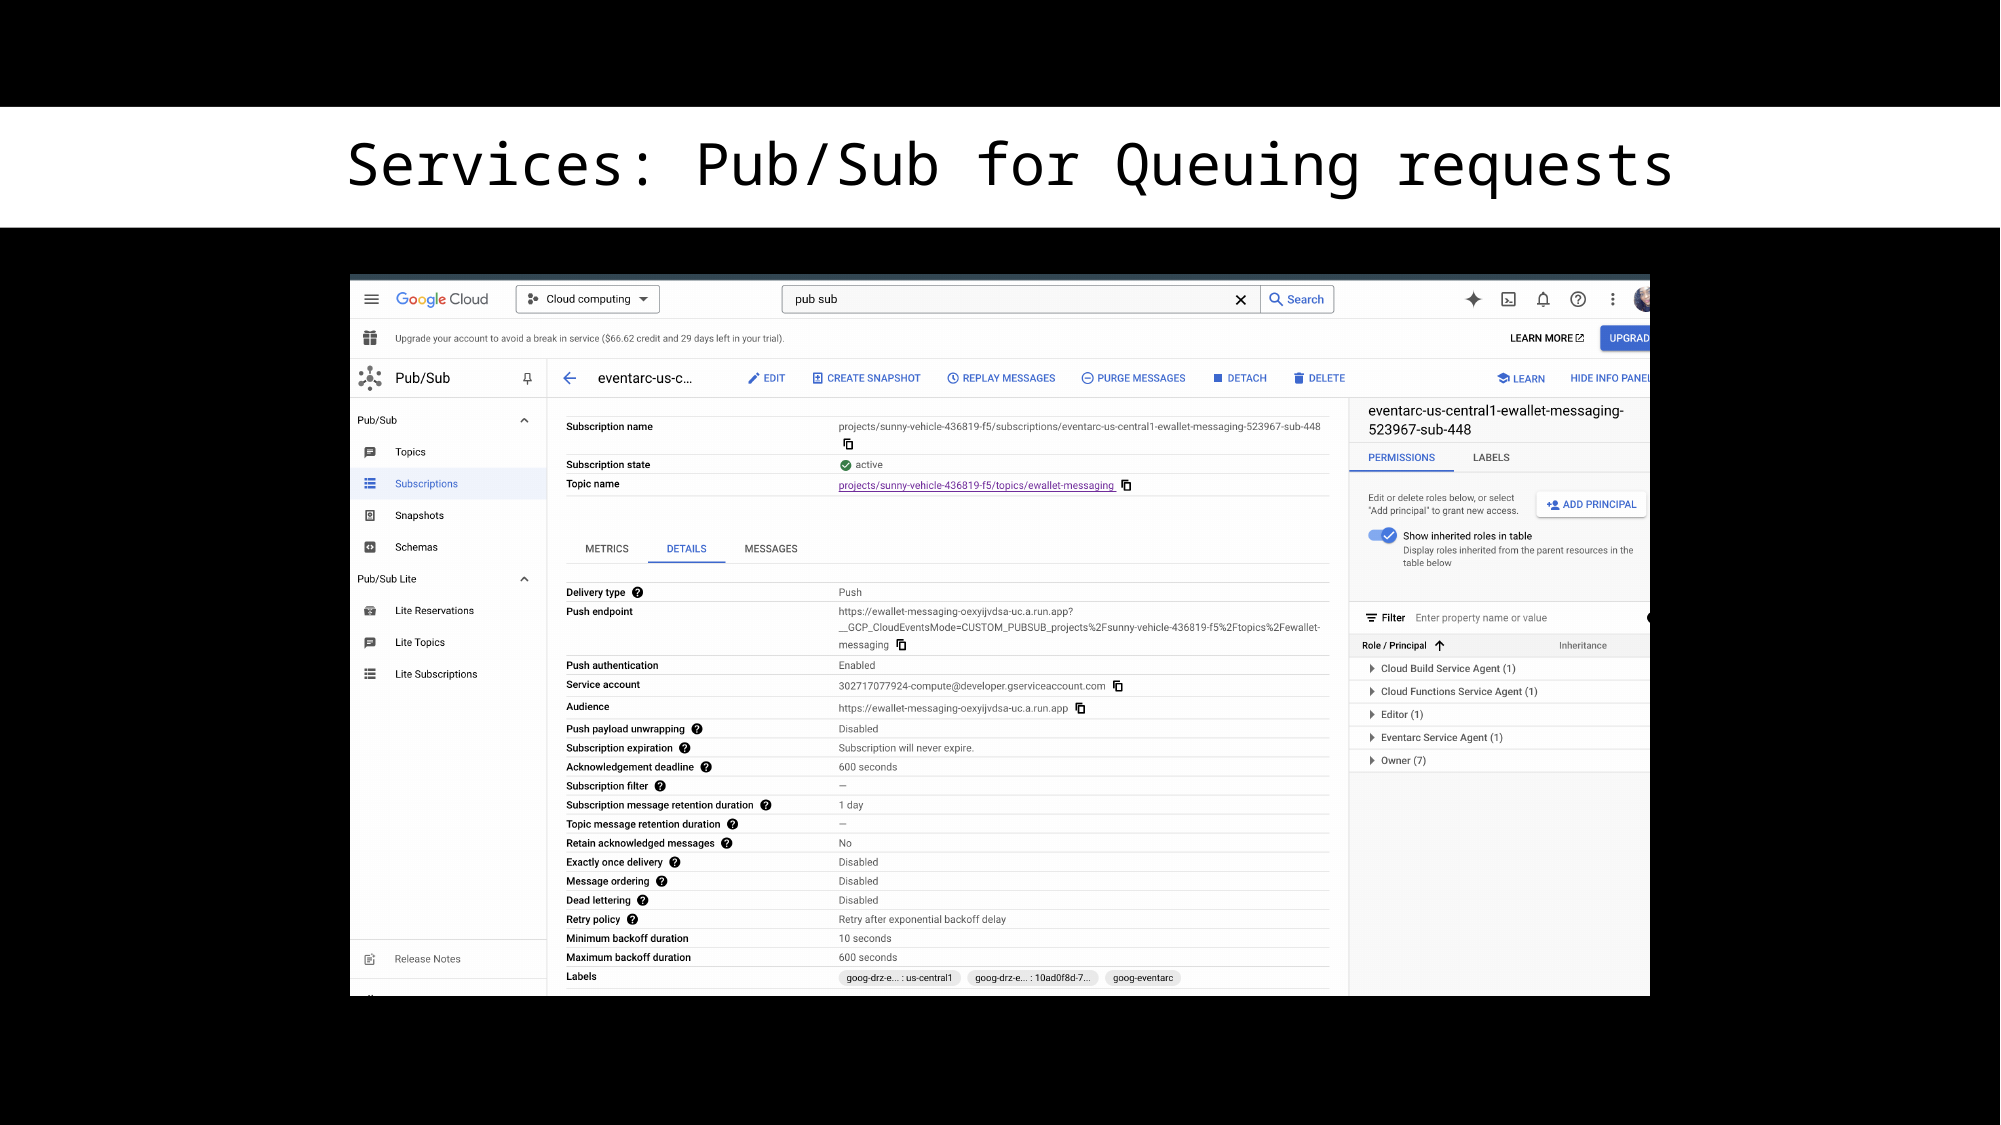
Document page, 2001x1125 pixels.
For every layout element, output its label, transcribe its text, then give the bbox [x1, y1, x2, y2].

picture [350, 274, 1650, 997]
title Services: Pub/Sub for Queuing requests [91, 105, 1931, 228]
text_box [0, 105, 2000, 229]
